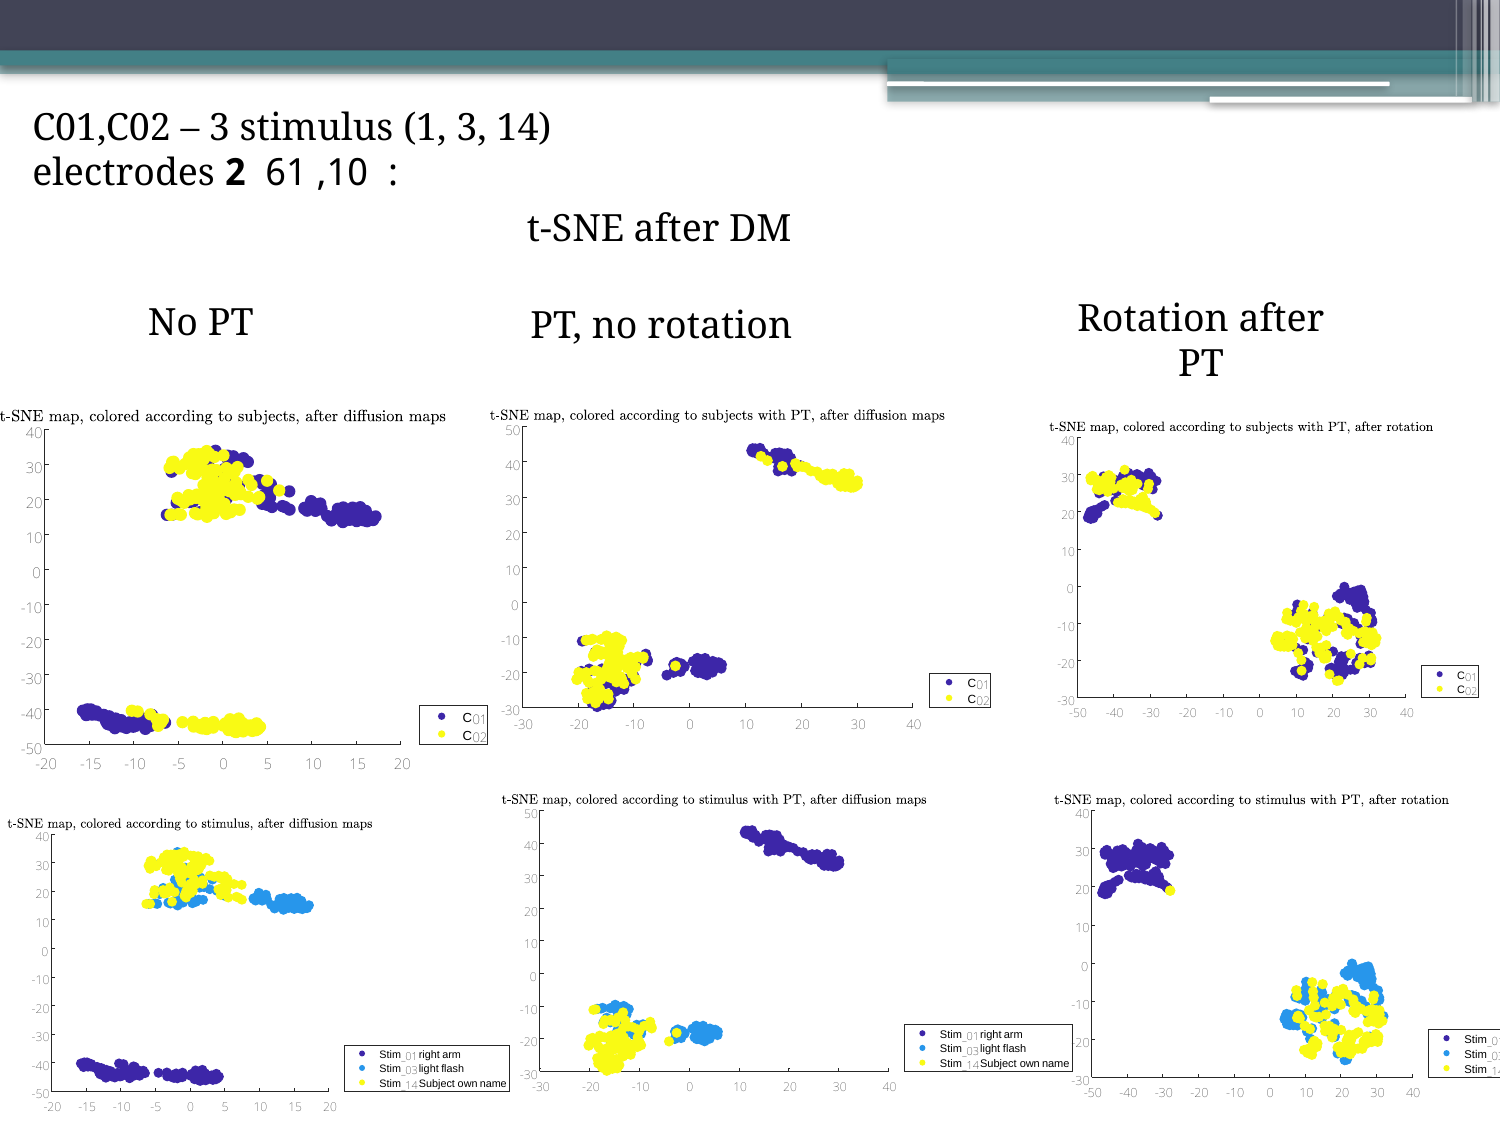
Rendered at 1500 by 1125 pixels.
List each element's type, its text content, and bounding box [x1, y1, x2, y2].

text_box PT, no rotation [513, 293, 810, 353]
text_box t-SNE after DM [462, 196, 857, 256]
text_box No PT [53, 290, 349, 351]
text_box Rotation after PT [1037, 286, 1365, 392]
text_box C01,C02 – 3 stimulus (1, 3, 14) : 10, 61 2 electrodes [17, 96, 1046, 201]
picture [0, 399, 1500, 1125]
